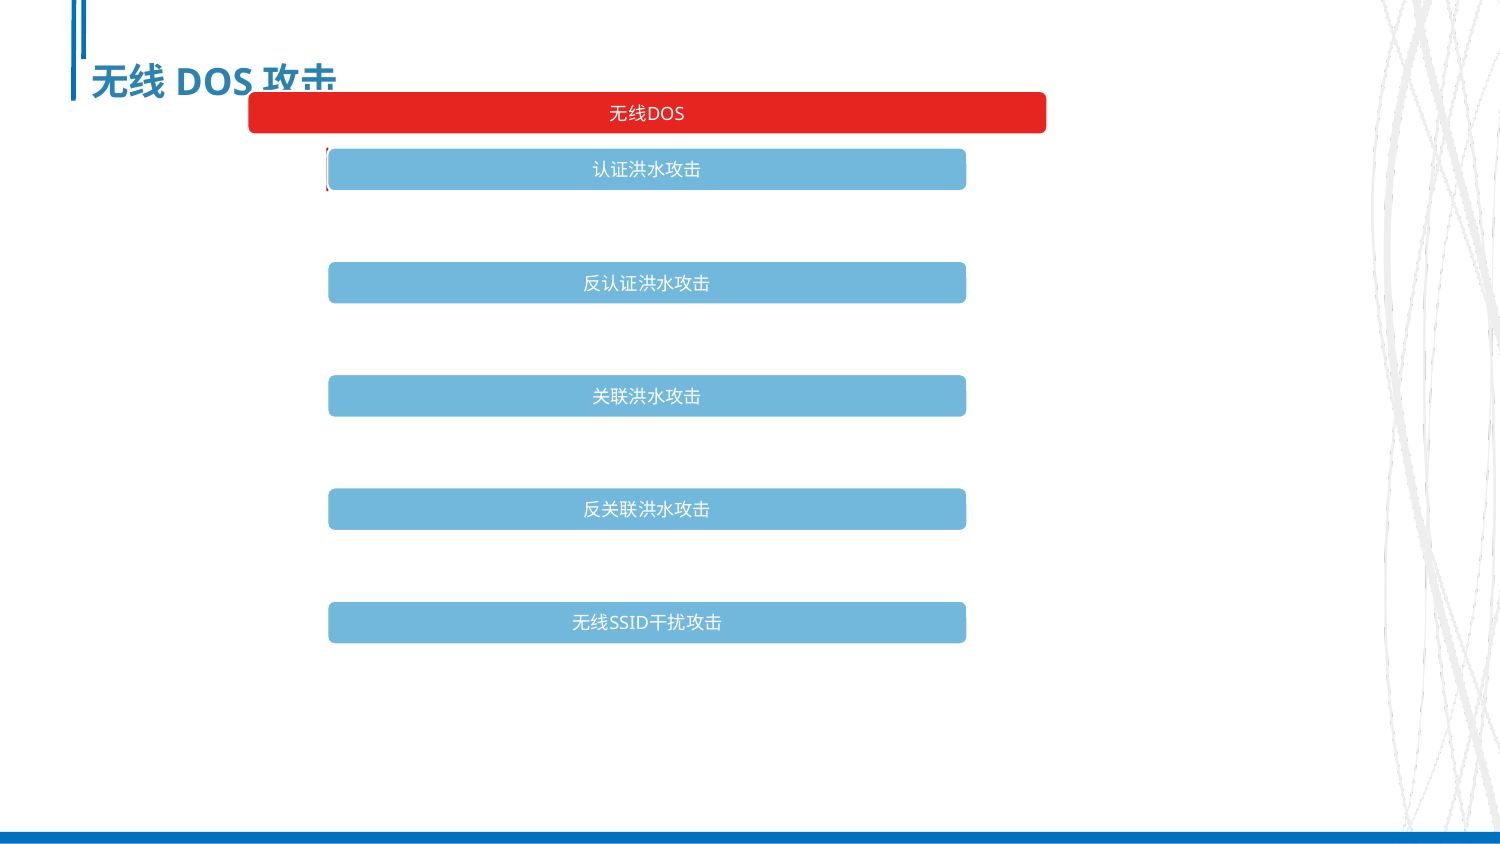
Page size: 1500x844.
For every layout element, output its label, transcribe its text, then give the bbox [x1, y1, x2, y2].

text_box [147, 90, 1148, 758]
title 无线DOS攻击 [76, 50, 1371, 111]
text_box [0, 831, 1371, 844]
picture [1371, 0, 1500, 844]
